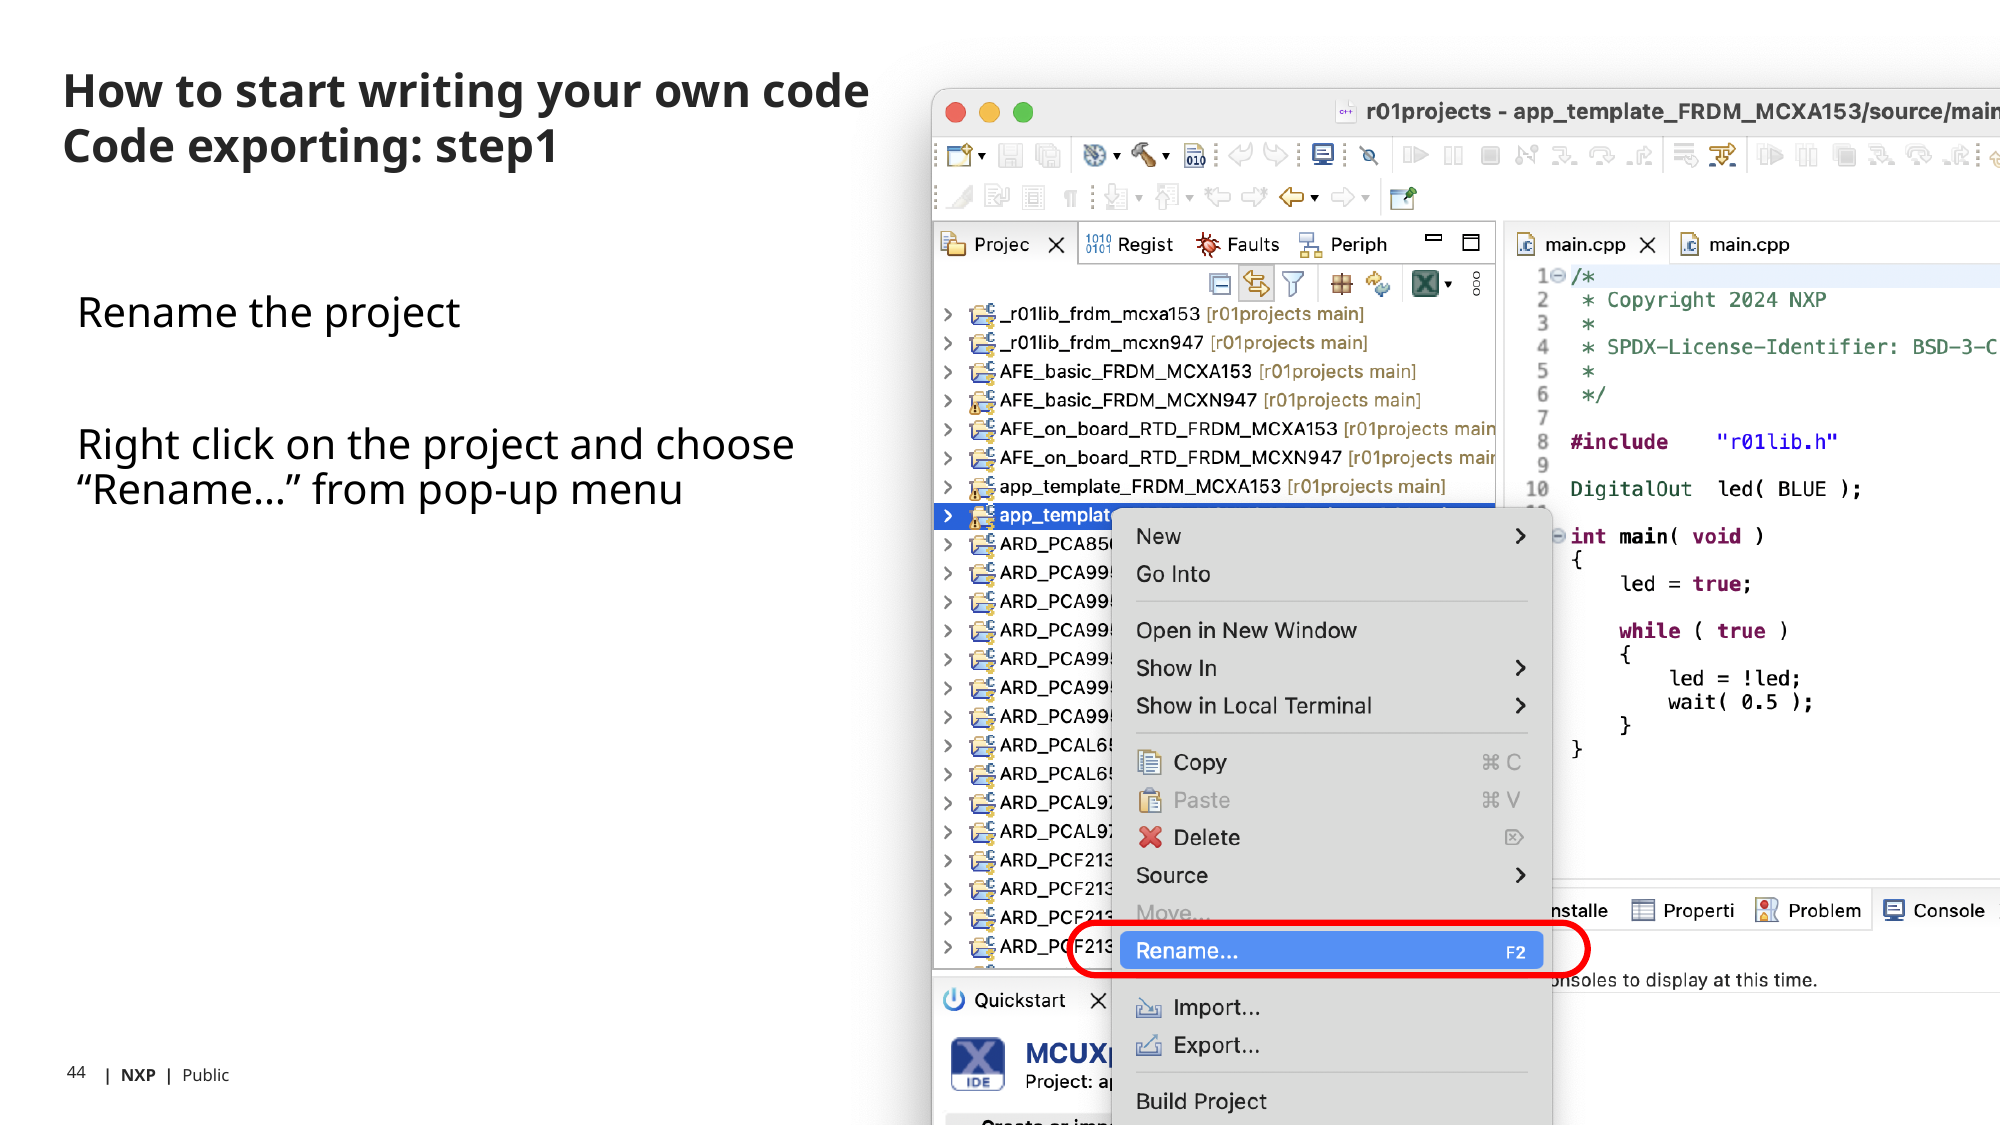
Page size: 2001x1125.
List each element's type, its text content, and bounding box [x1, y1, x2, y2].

text_box Rename the project Right click on the project and choose “Rename…” from pop-up menu [62, 284, 836, 974]
text_box [62, 974, 836, 1125]
picture [836, 24, 2000, 1125]
title How to start writing your own code Code exporting: step1 [62, 61, 836, 173]
